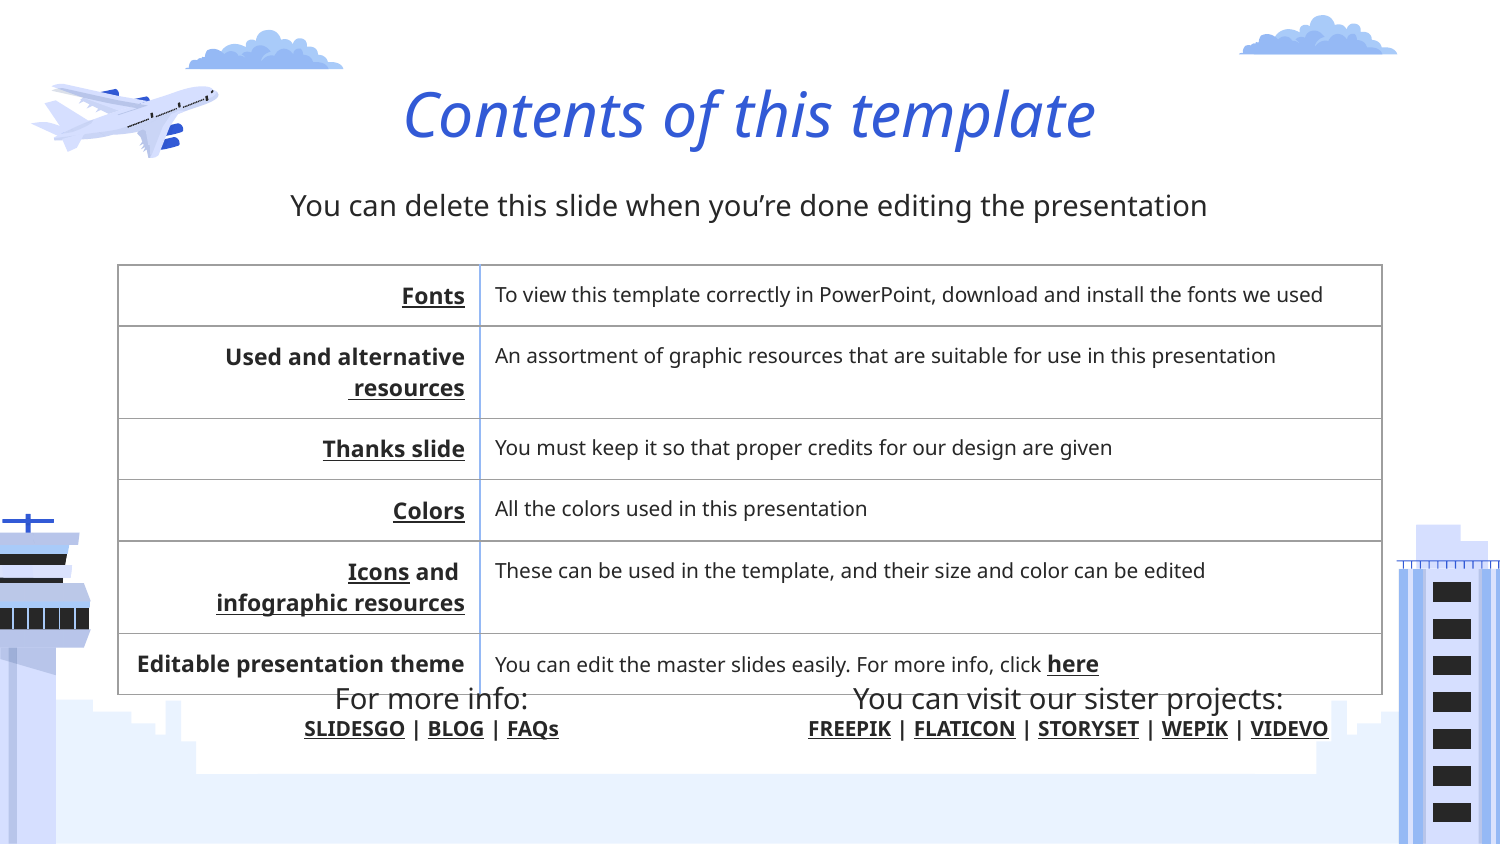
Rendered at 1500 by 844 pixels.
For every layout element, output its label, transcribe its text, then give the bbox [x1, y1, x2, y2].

table_cell Icons and infographic resources [119, 542, 479, 633]
subtitle You can visit our sister projects: FREEPIK | FLATICON | STORYSET | WEPIK | VIDEVO [780, 665, 1357, 756]
table_header Fonts [119, 266, 479, 325]
list You can delete this slide when you’re done editing the presentation [117, 172, 1382, 233]
table_cell An assortment of graphic resources that are suitable for use in this presentation [481, 327, 1381, 418]
subtitle For more info: SLIDESGO | BLOG | FAQs [143, 665, 720, 756]
table_cell You must keep it so that proper credits for our design are given [481, 419, 1381, 479]
title Contents of this template [118, 60, 1382, 150]
table_header To view this template correctly in PowerPoint, download and install the fonts we used [481, 266, 1381, 325]
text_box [30, 83, 219, 159]
table_cell Used and alternative resources [119, 327, 479, 418]
table_cell These can be used in the template, and their size and color can be edited [481, 542, 1381, 633]
table_cell You can edit the master slides easily. For more info, click here [481, 634, 1381, 694]
table_cell All the colors used in this presentation [481, 480, 1381, 540]
table_cell Colors [119, 480, 479, 540]
table_cell Editable presentation theme [119, 634, 479, 694]
table_cell Thanks slide [119, 419, 479, 479]
